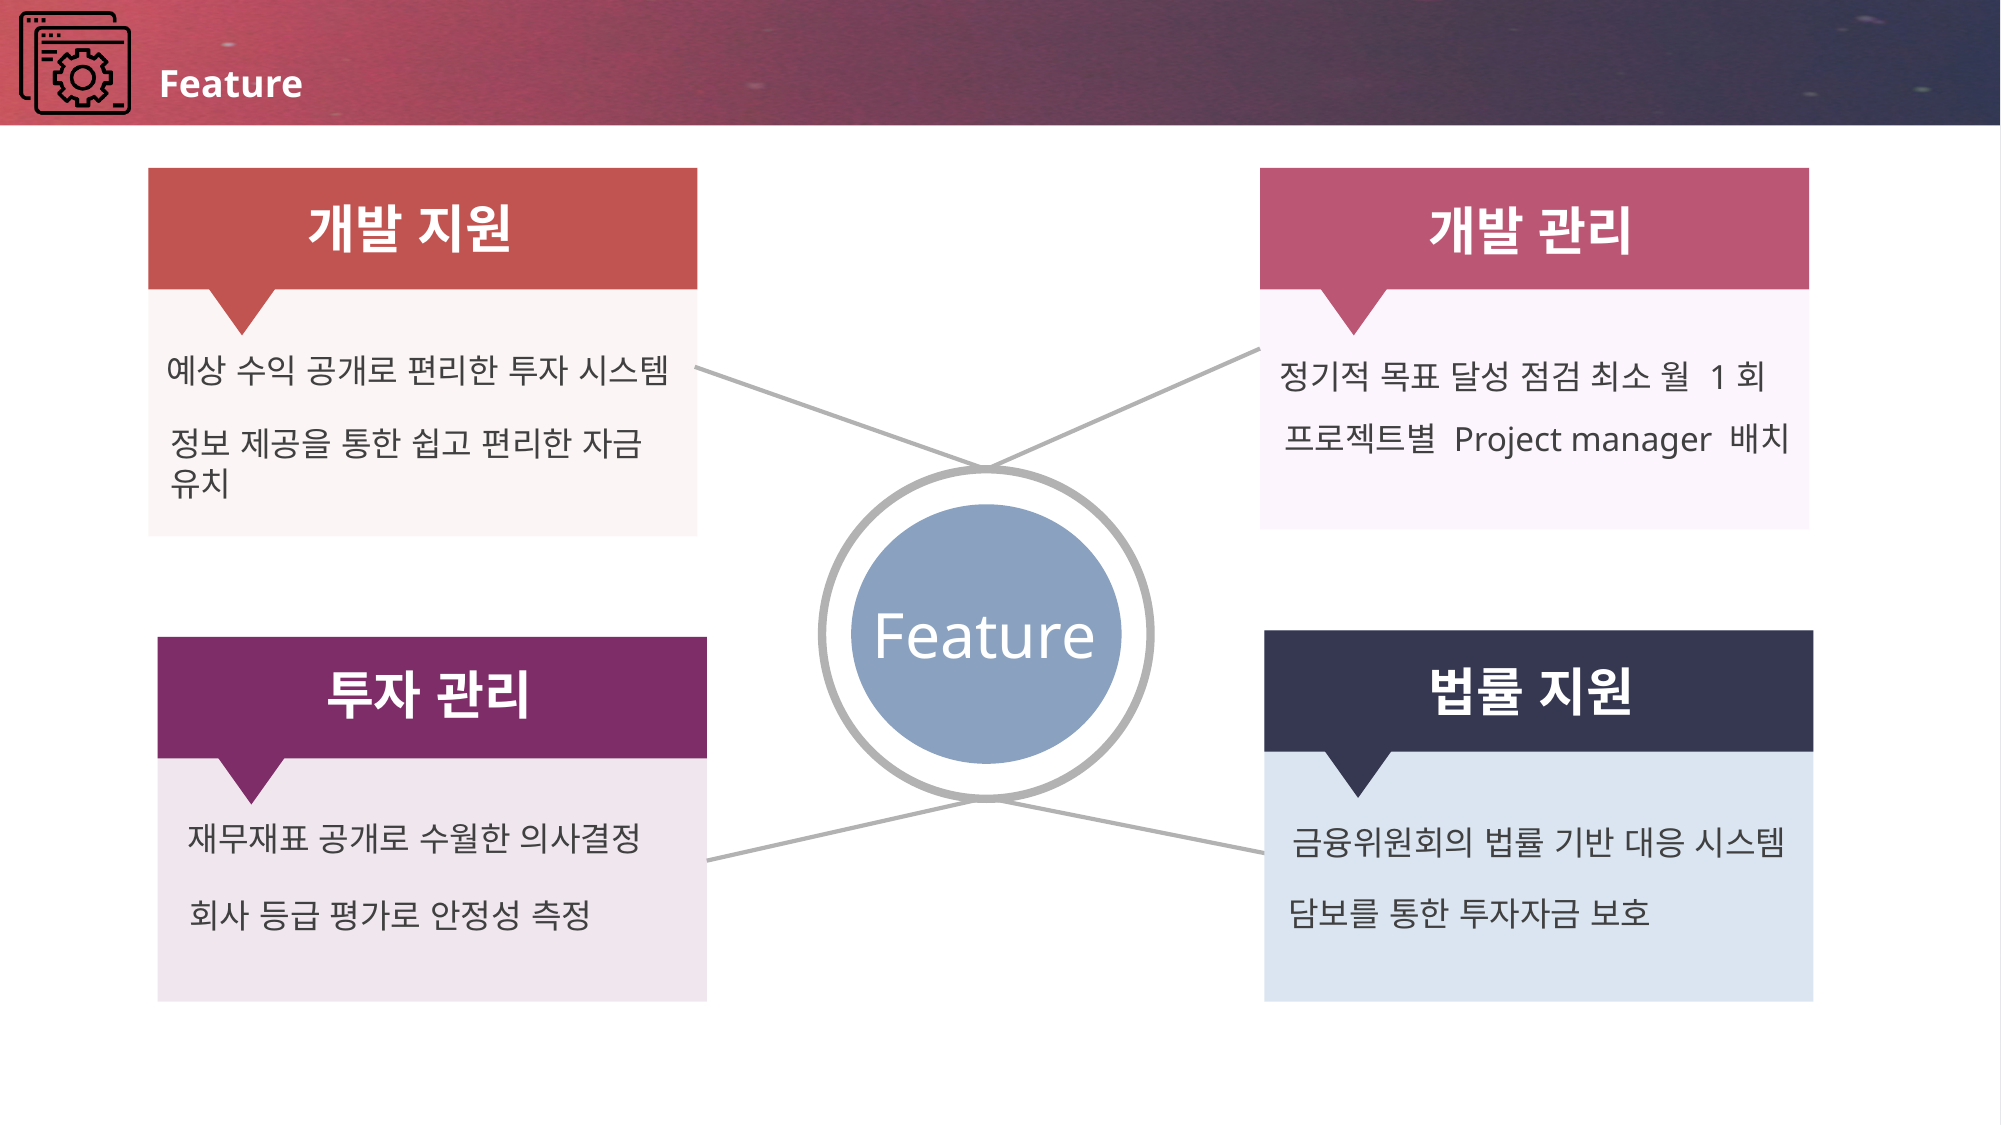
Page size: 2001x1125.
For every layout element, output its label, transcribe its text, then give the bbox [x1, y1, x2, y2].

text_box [712, 798, 980, 861]
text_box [148, 167, 698, 537]
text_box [986, 798, 1256, 861]
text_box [821, 468, 1151, 800]
picture [0, 0, 2001, 1125]
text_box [986, 348, 1254, 470]
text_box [1261, 630, 1828, 1002]
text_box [157, 636, 708, 1002]
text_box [1259, 167, 1815, 530]
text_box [694, 366, 987, 470]
title Feature [143, 51, 510, 113]
